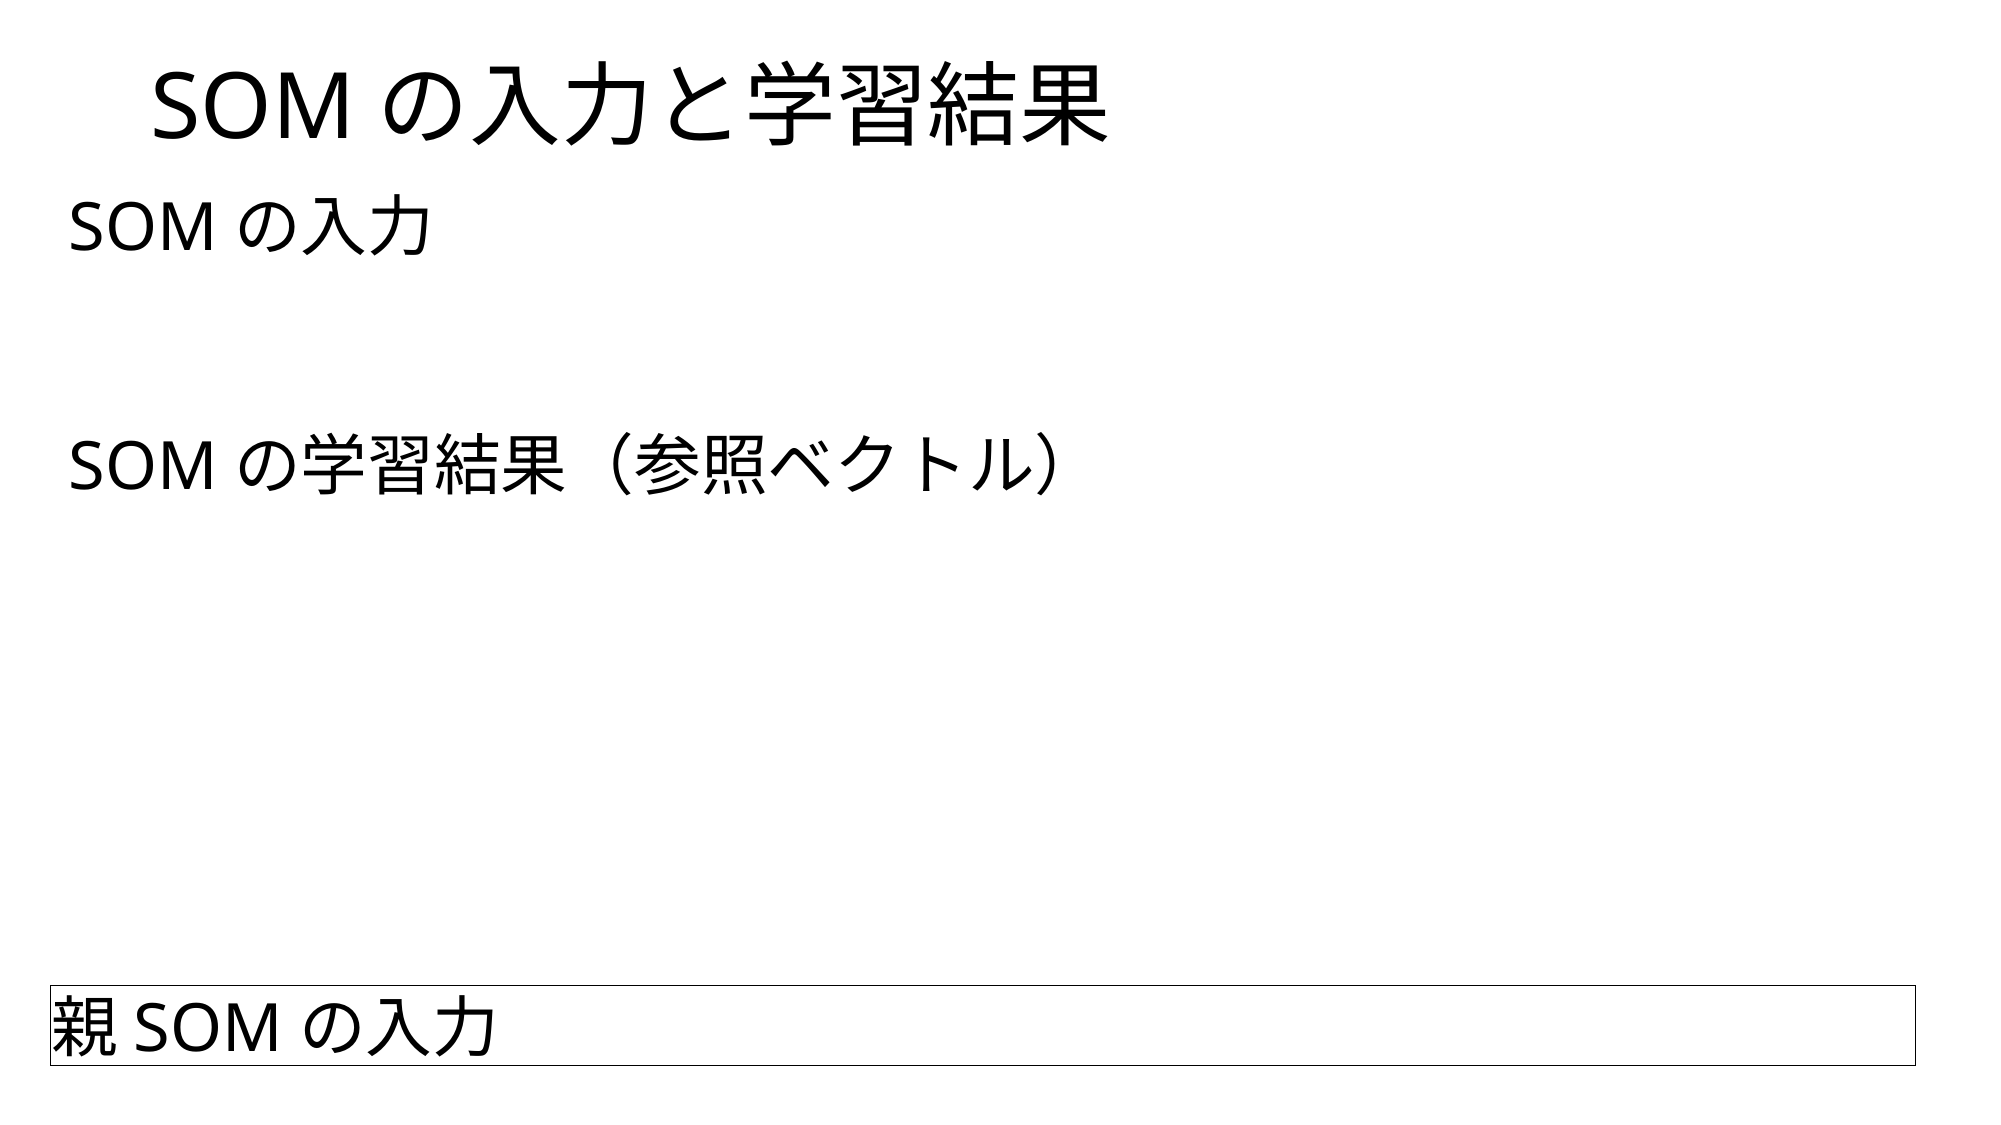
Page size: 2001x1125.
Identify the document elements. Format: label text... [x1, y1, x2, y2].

title SOMの入力と学習結果 [135, 0, 1861, 218]
